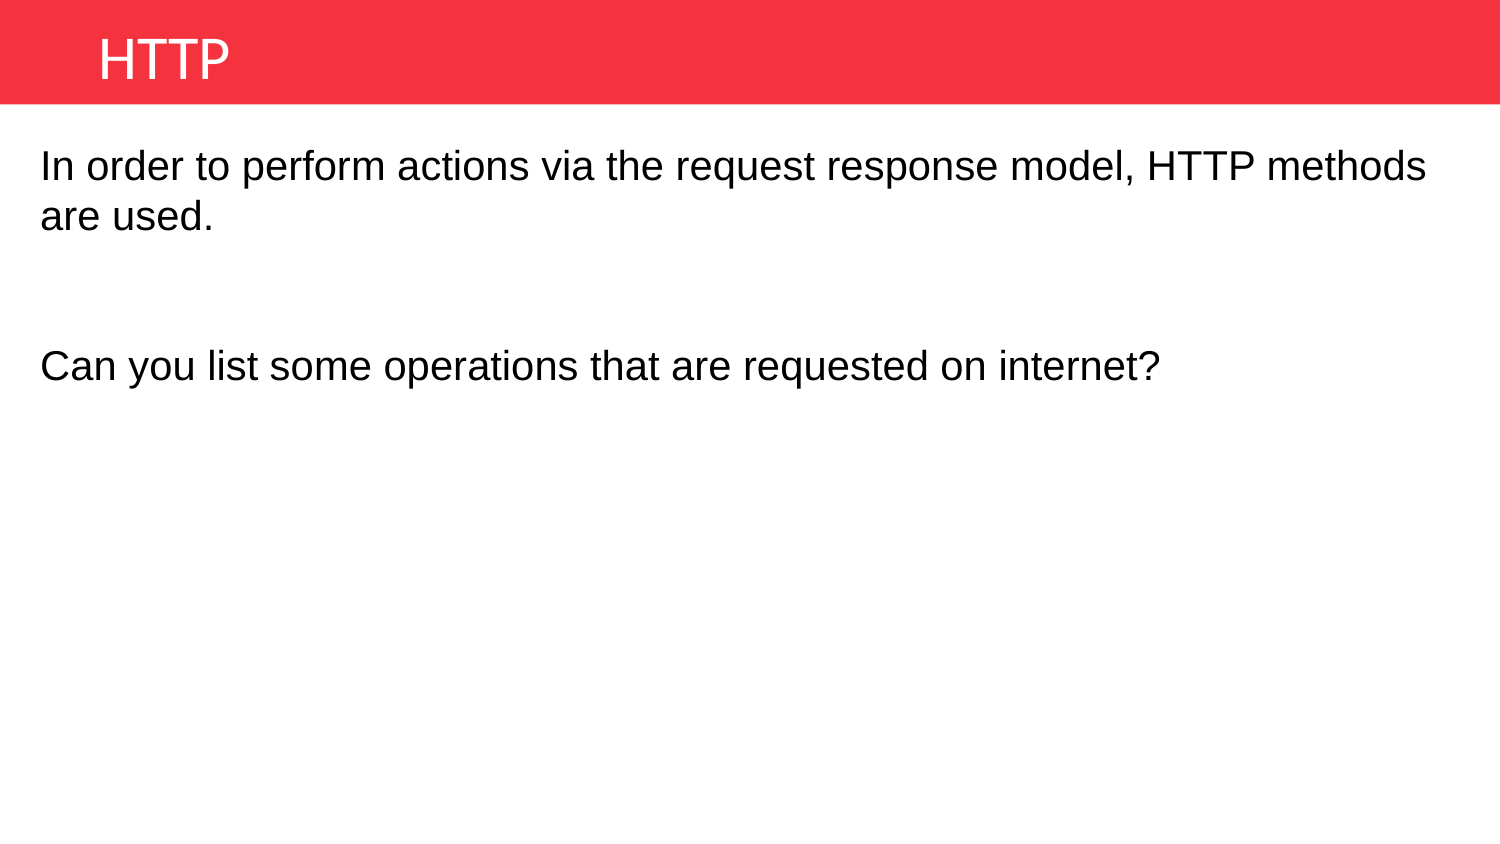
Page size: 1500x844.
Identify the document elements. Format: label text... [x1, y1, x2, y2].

text_box [0, 0, 1500, 105]
text_box HTTP [83, 2, 1289, 124]
text_box In order to perform actions via the request response model, HTTP methods are used. Can you list some operations that are requested on internet? [25, 124, 1475, 780]
